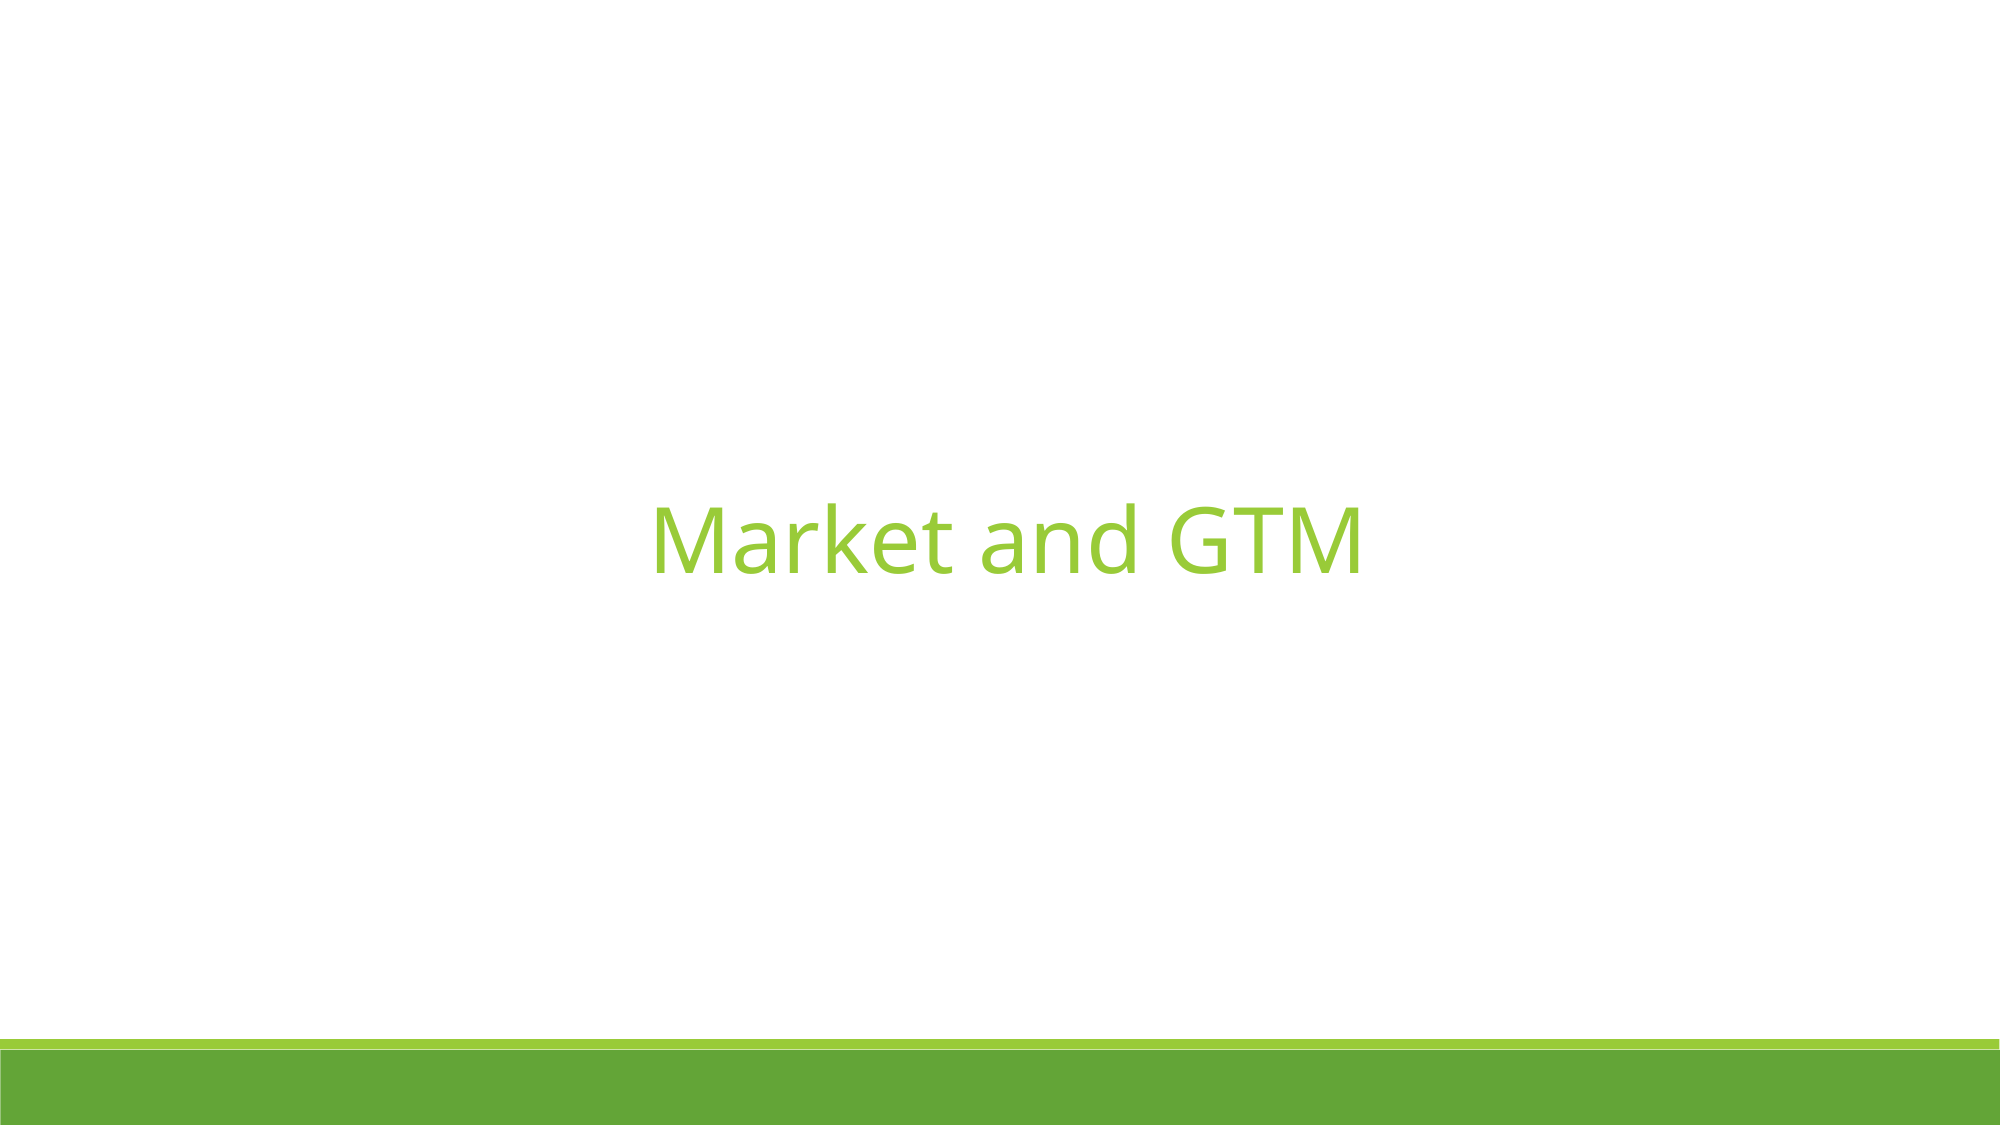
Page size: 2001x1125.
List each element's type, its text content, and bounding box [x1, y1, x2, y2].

text_box Market and GTM [633, 486, 1627, 710]
